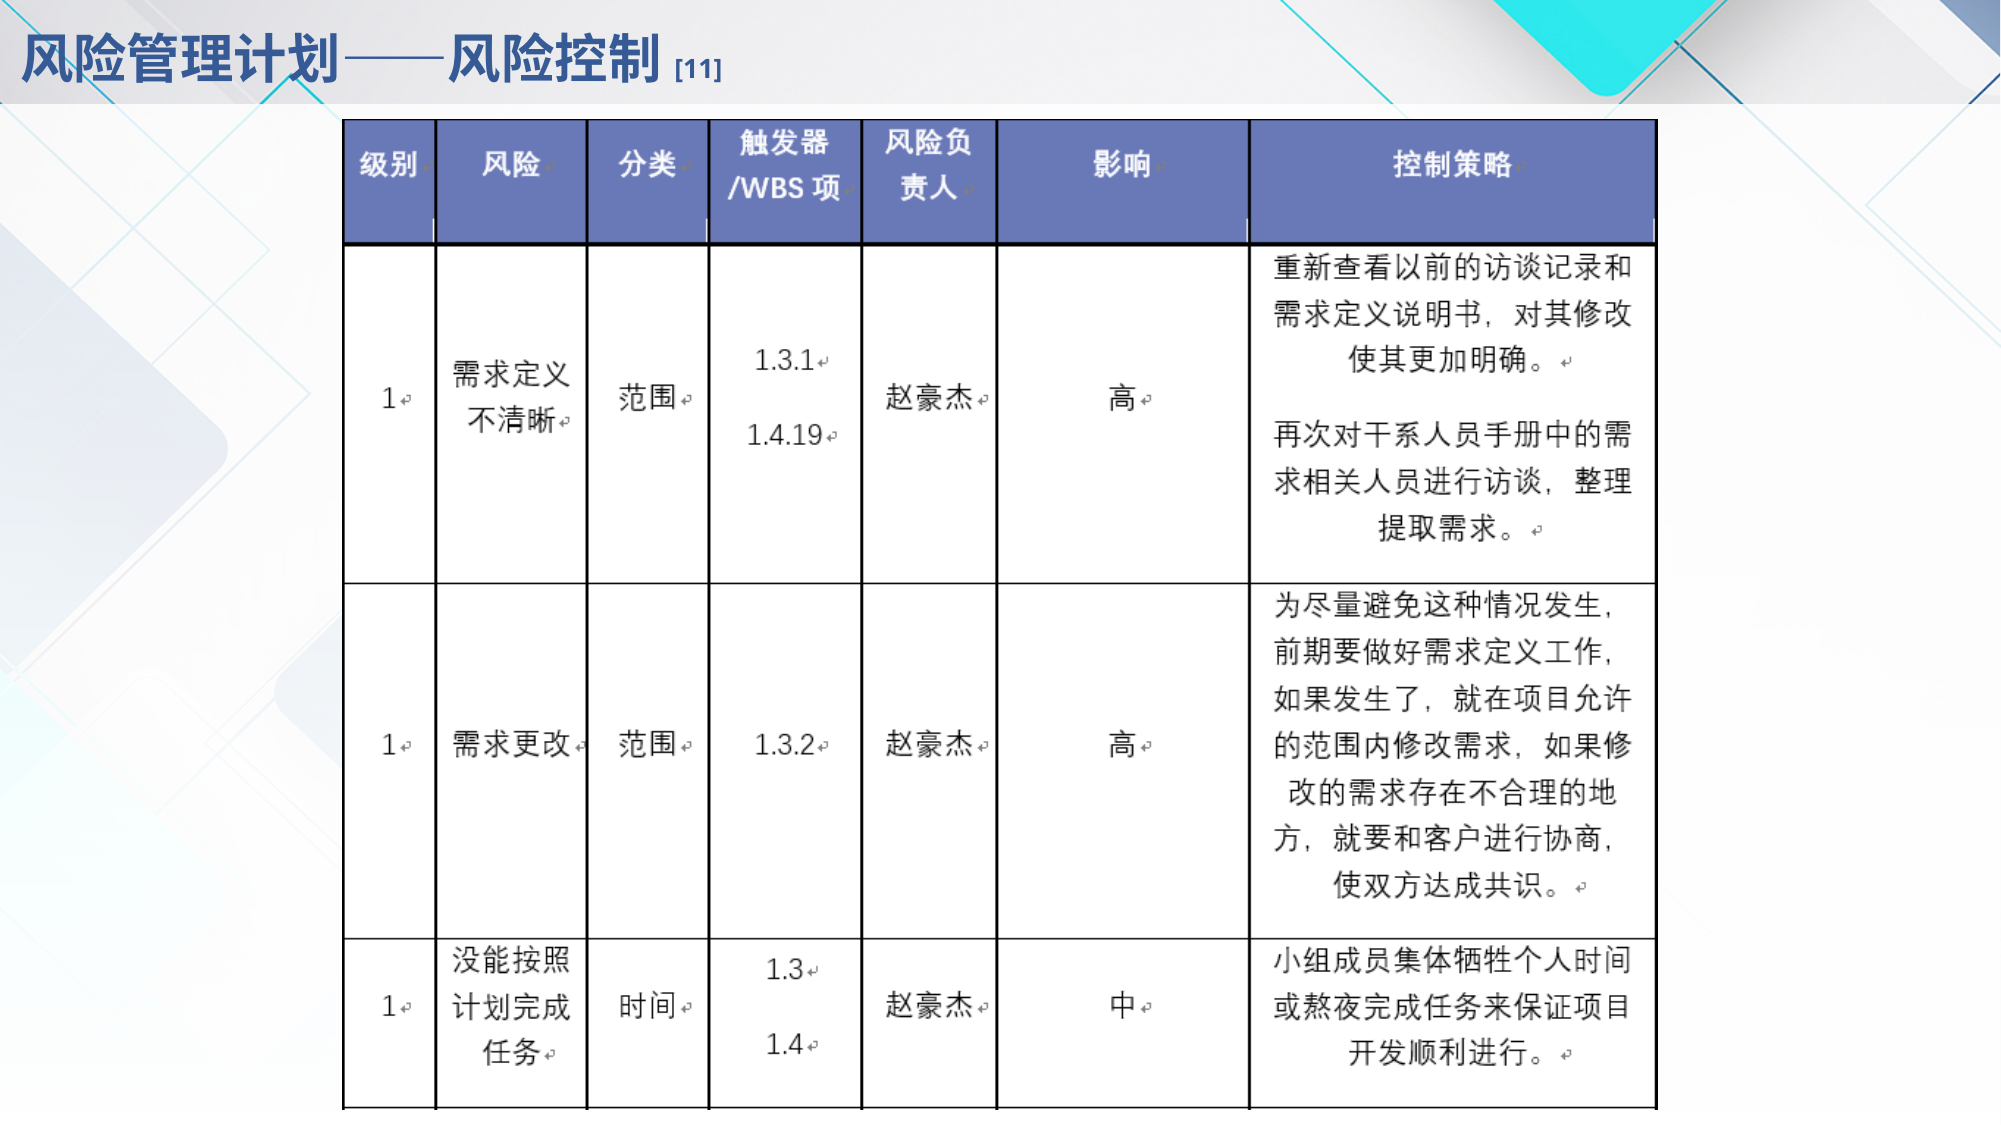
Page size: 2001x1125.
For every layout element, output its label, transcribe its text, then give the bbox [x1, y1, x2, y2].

picture [342, 119, 1658, 1110]
title 风险管理计划——风险控制[11] [5, 15, 1730, 101]
picture [0, 0, 2001, 1125]
